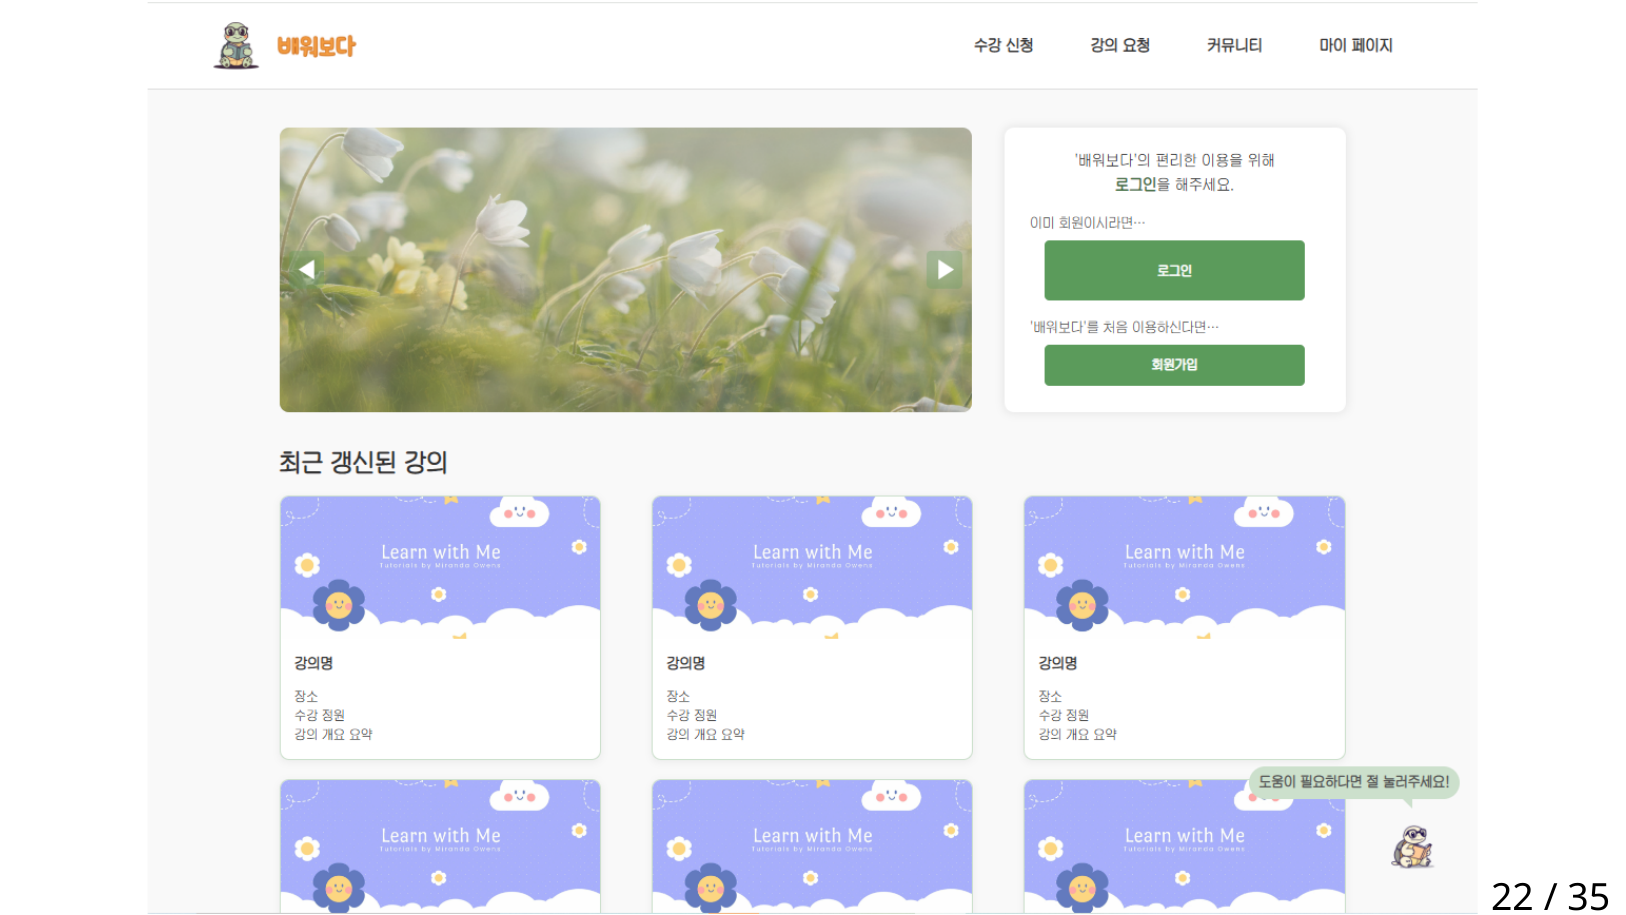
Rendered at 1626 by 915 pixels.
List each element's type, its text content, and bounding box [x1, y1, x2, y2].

slide_number 22 / 35 [1478, 865, 1626, 914]
picture [147, 0, 1478, 914]
